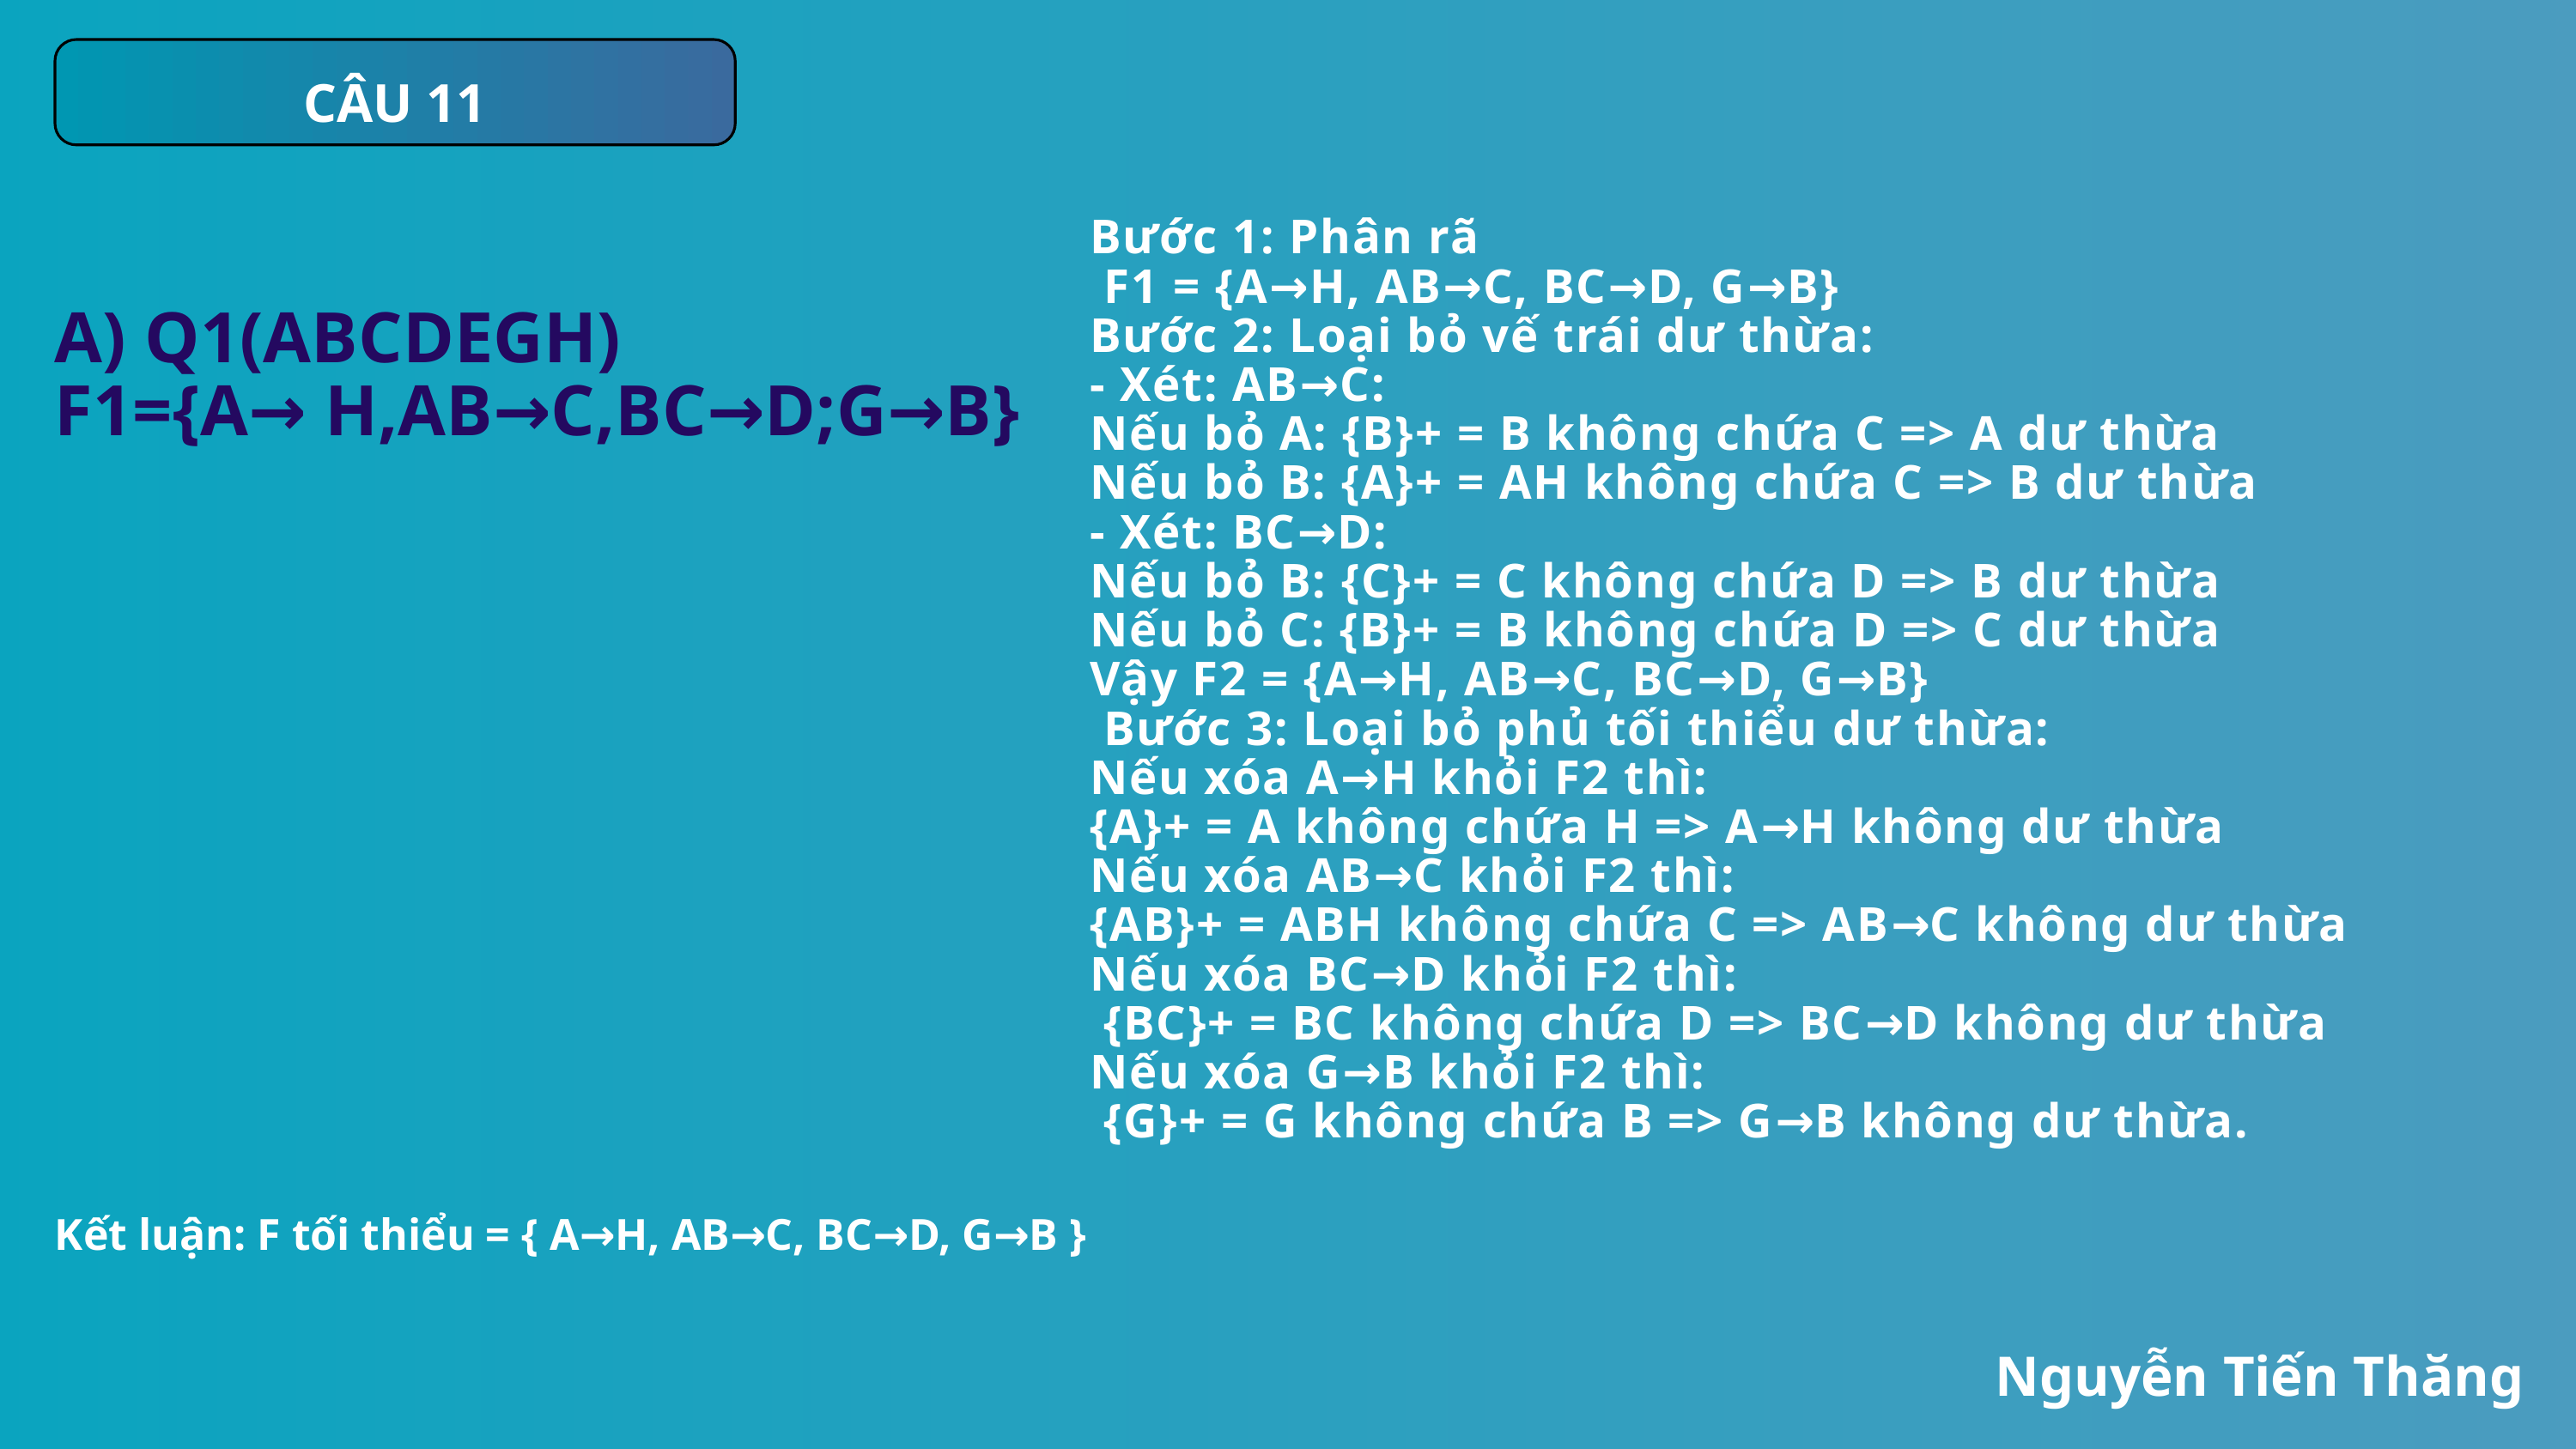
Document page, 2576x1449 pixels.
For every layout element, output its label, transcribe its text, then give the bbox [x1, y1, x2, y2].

text_box Kết luận: F tối thiểu = { A→H, AB→C, BC→D, G→B } [54, 1182, 1151, 1259]
text_box Nguyễn Tiến Thăng [1943, 1349, 2576, 1407]
text_box A) Q1(ABCDEGH) F1={A→ H,AB→C,BC→D;G→B} [54, 303, 1090, 815]
text_box Bước 1: Phân rã F1 = {A→H, AB→C, BC→D, G→B} Bước 2: Loại bỏ vế trái dư thừa: - Xét: AB→C: Nếu bỏ A: {B}+ = B không chứa C => A dư thừa Nếu bỏ B: {A}+ = AH không chứa C => B dư thừa - Xét: BC→D: Nếu bỏ B: {C}+ = C không chứa D => B dư thừa Nếu bỏ C: {B}+ = B không chứa D => C dư thừa Vậy F2 = {A→H, AB→C, BC→D, G→B} Bước 3: Loại bỏ phủ tối thiểu dư thừa: Nếu xóa A→H khỏi F2 thì: {A}+ = A không chứa H => A→H không dư thừa Nếu xóa AB→C khỏi F2 thì: {AB}+ = ABH không chứa C => AB→C không dư thừa Nếu xóa BC→D khỏi F2 thì: {BC}+ = BC không chứa D => BC→D không dư thừa Nếu xóa G→B khỏi F2 thì: {G}+ = G không chứa B => G→B không dư thừa. [1090, 214, 2517, 1148]
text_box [54, 39, 736, 145]
